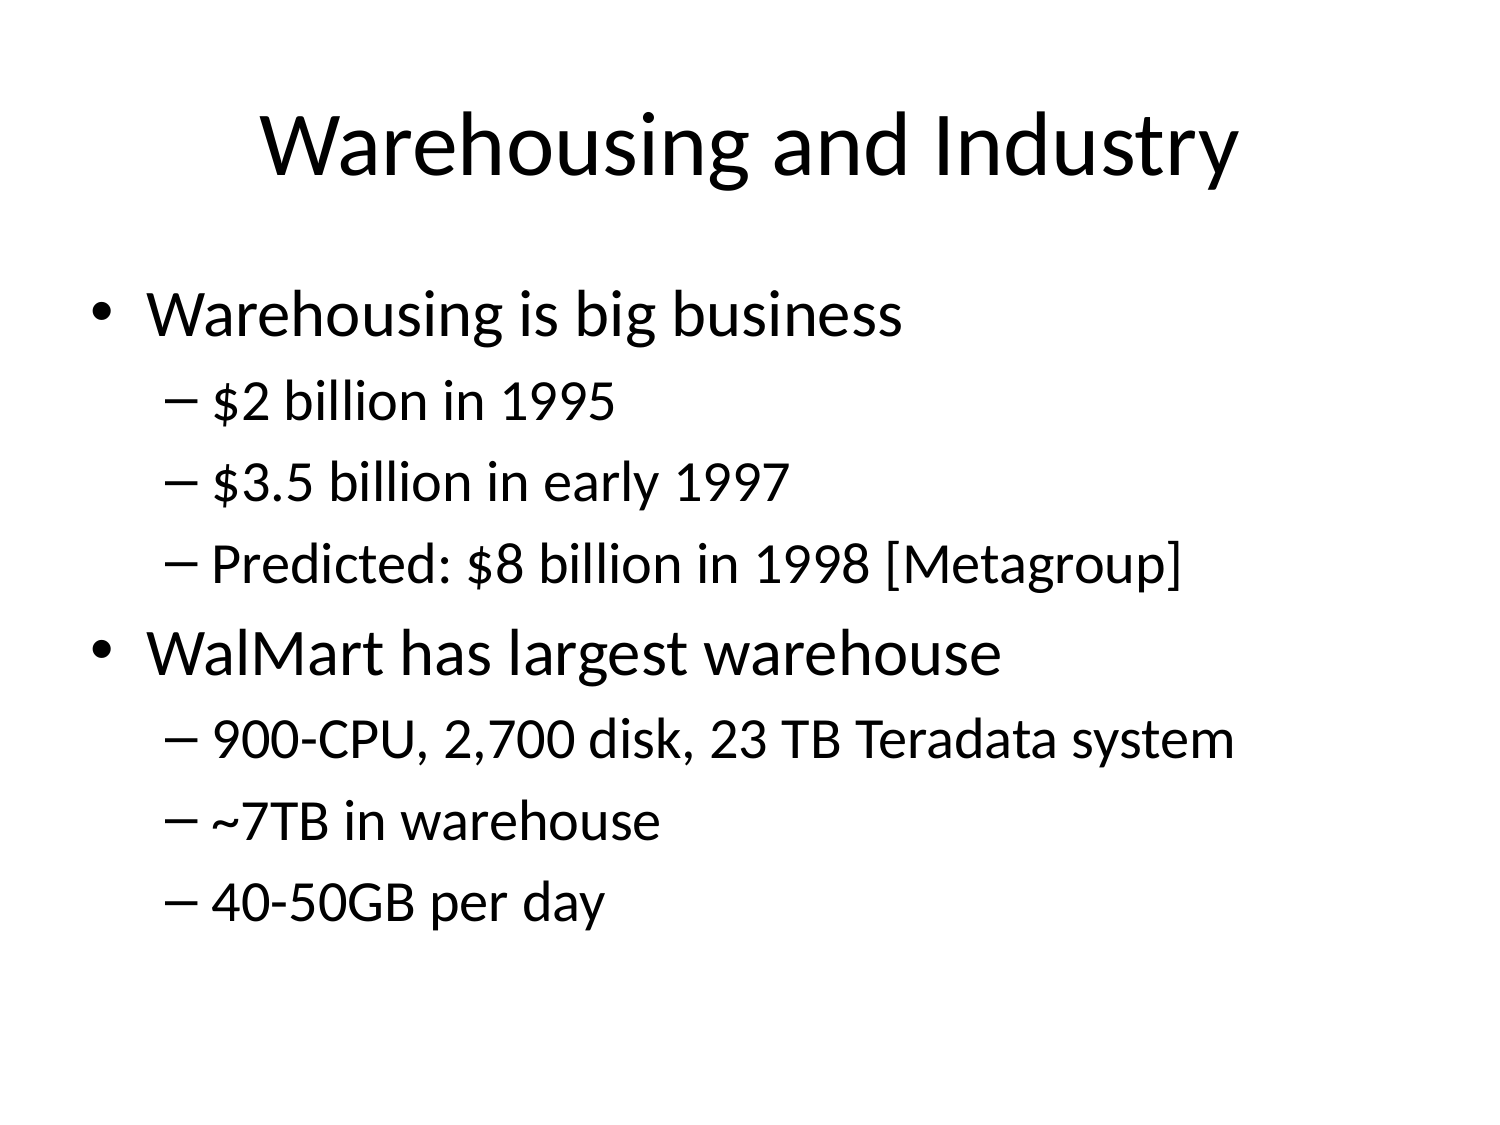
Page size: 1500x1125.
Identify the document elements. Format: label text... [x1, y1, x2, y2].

list Warehousing is big business $2 billion in 1995 $3.5 billion in early 1997 Predicted: $8 billion in 1998 [Metagroup] WalMart has largest warehouse 900-CPU, 2,700 disk, 23 TB Teradata system ~7TB in warehouse 40-50GB per day [75, 262, 1425, 1005]
title Warehousing and Industry [75, 45, 1425, 233]
